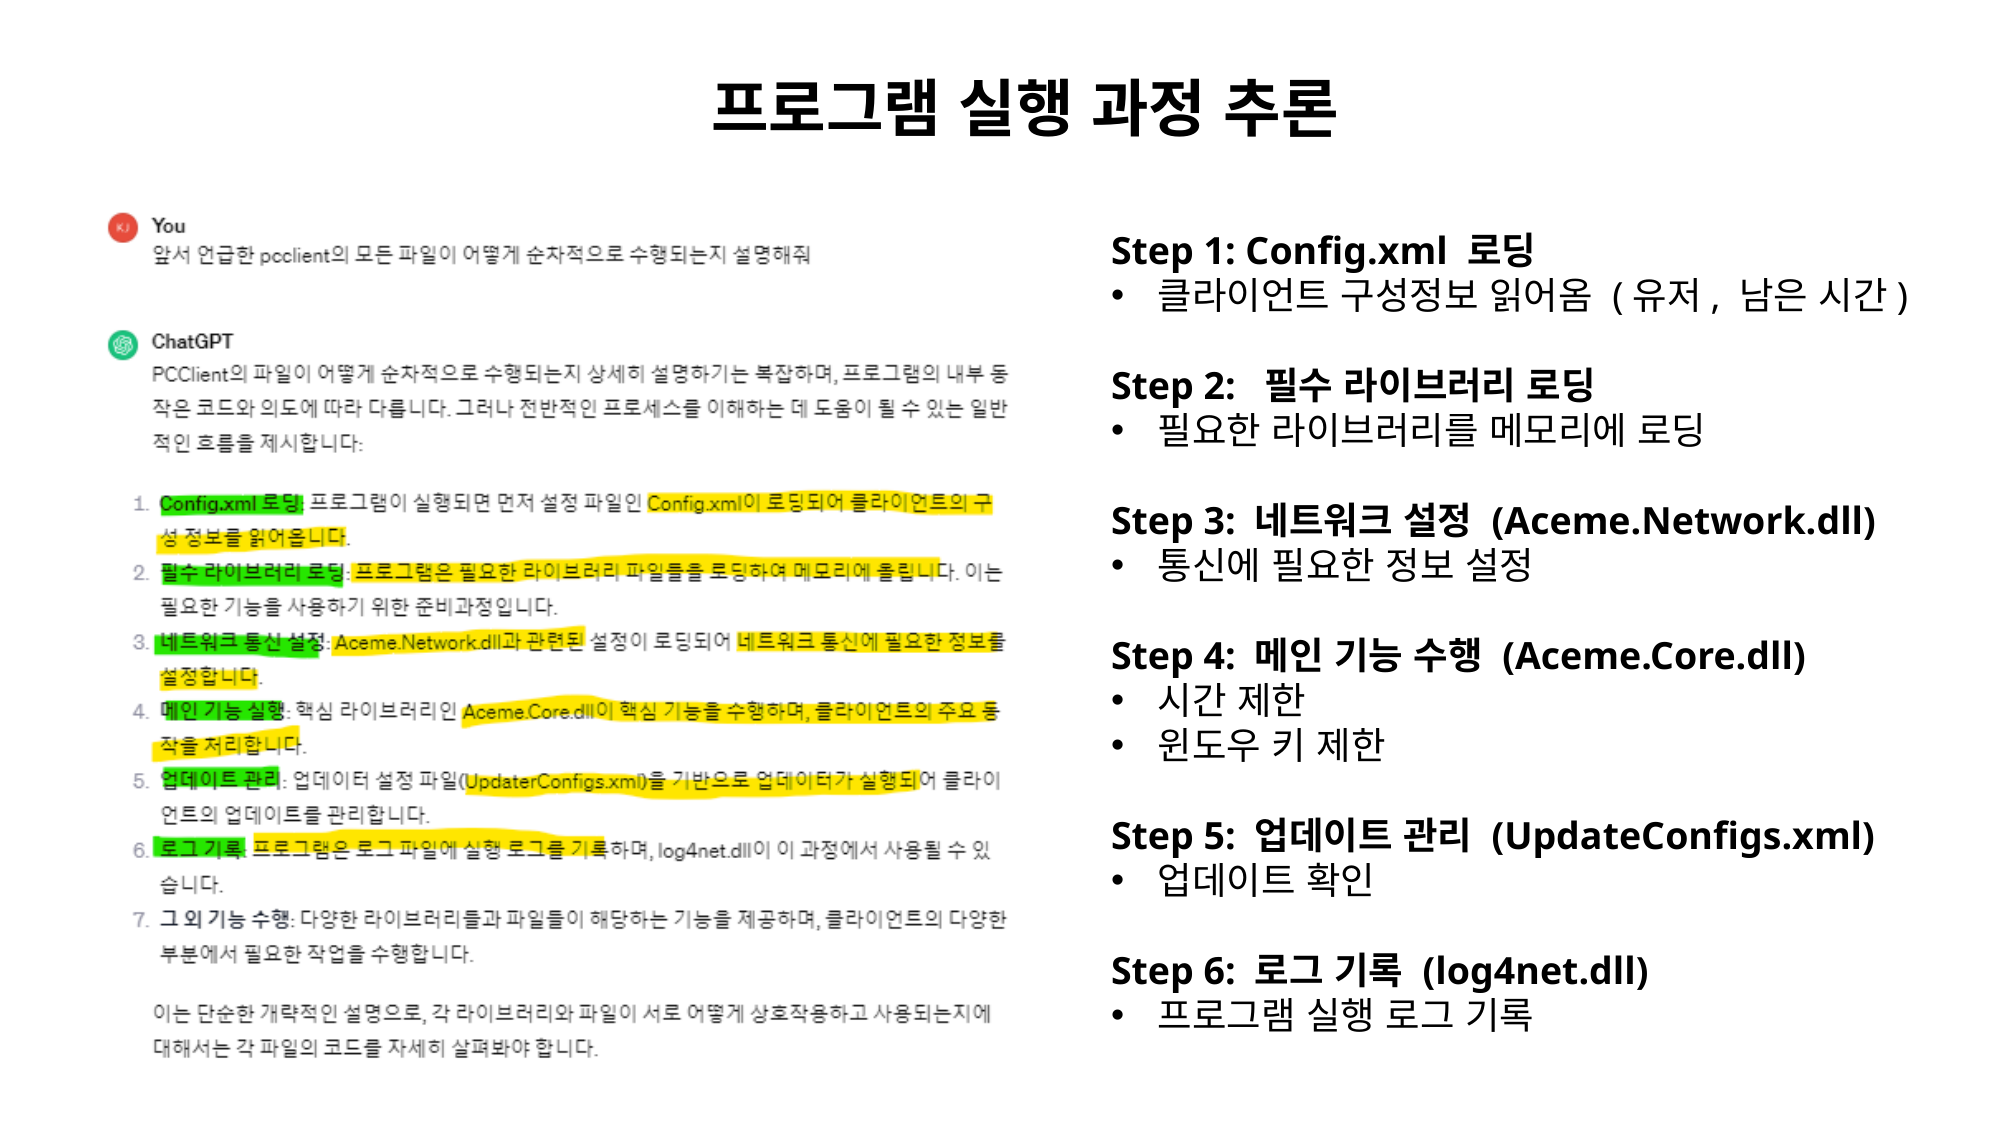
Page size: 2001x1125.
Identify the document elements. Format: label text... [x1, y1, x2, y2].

picture [87, 200, 1031, 1064]
text_box 프로그램 실행 과정 추론 [696, 61, 1533, 152]
text_box Step 1: Config.xml 로딩 클라이언트 구성정보 읽어옴 (유저, 남은 시간) Step 2: 필수 라이브러리 로딩 필요한 라이브러리를 메모리에 로딩 Step 3: 네트워크 설정 (Aceme.Network.dll) 통신에 필요한 정보 설정 Step 4: 메인 기능 수행 (Aceme.Core.dll) 시간 제한 윈도우 키 제한 Step 5: 업데이트 관리 (UpdateConfigs.xml) 업데이트 확인 Step 6: 로그 기록 (log4net.dll) 프로그램 실행 로그 기록 [1096, 219, 1970, 1125]
